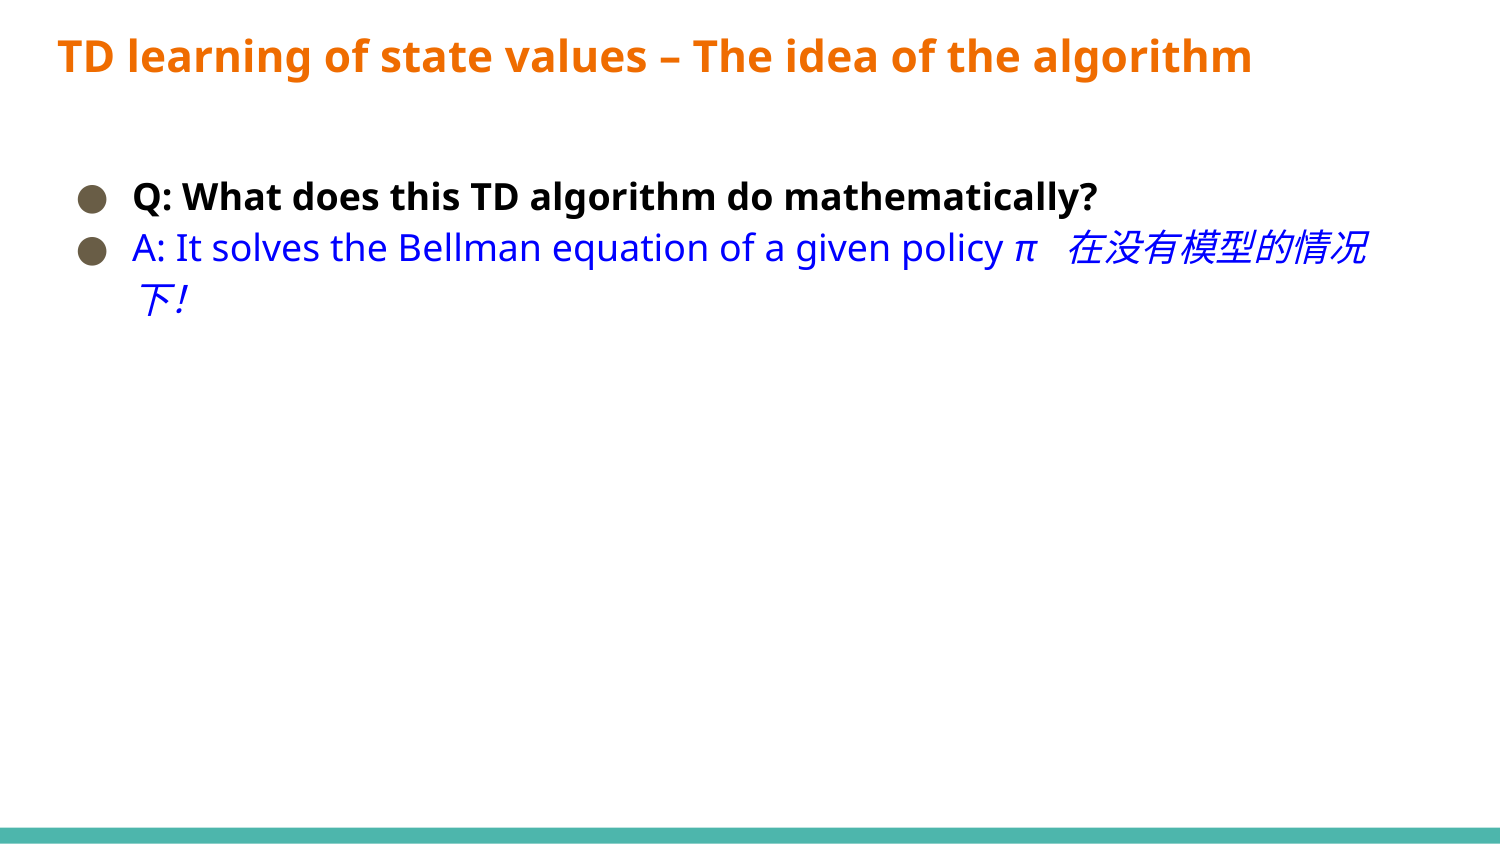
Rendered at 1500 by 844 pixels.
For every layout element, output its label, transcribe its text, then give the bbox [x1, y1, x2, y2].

title TD learning of state values – The idea of the algorithm [42, 13, 1440, 130]
list Q: What does this TD algorithm do mathematically? A: It solves the Bellman equation of a given policy π 在没有模型的情况下！ [42, 151, 1440, 693]
